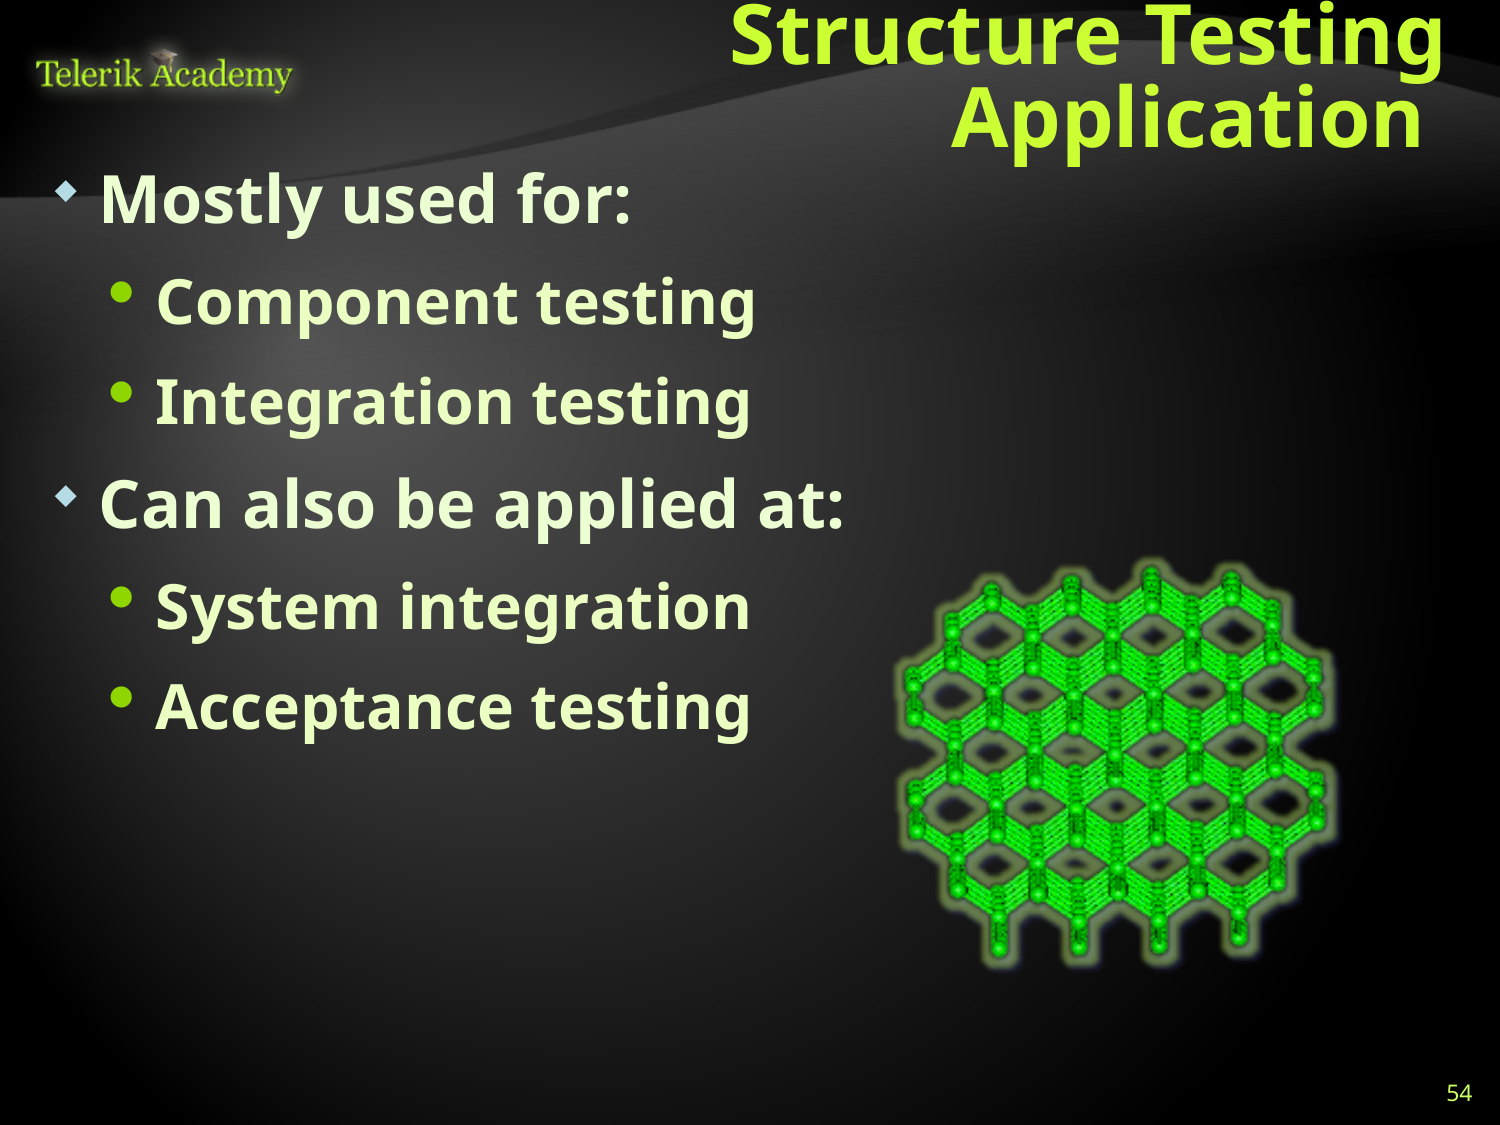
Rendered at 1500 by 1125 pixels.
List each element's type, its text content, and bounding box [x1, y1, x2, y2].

list Mostly used for: Component testing Integration testing Can also be applied at: System integration Acceptance testing [37, 149, 1463, 1100]
picture [0, 0, 1500, 1125]
title Structure Testing Application [300, 12, 1463, 149]
slide_number 54 [1412, 1074, 1488, 1113]
